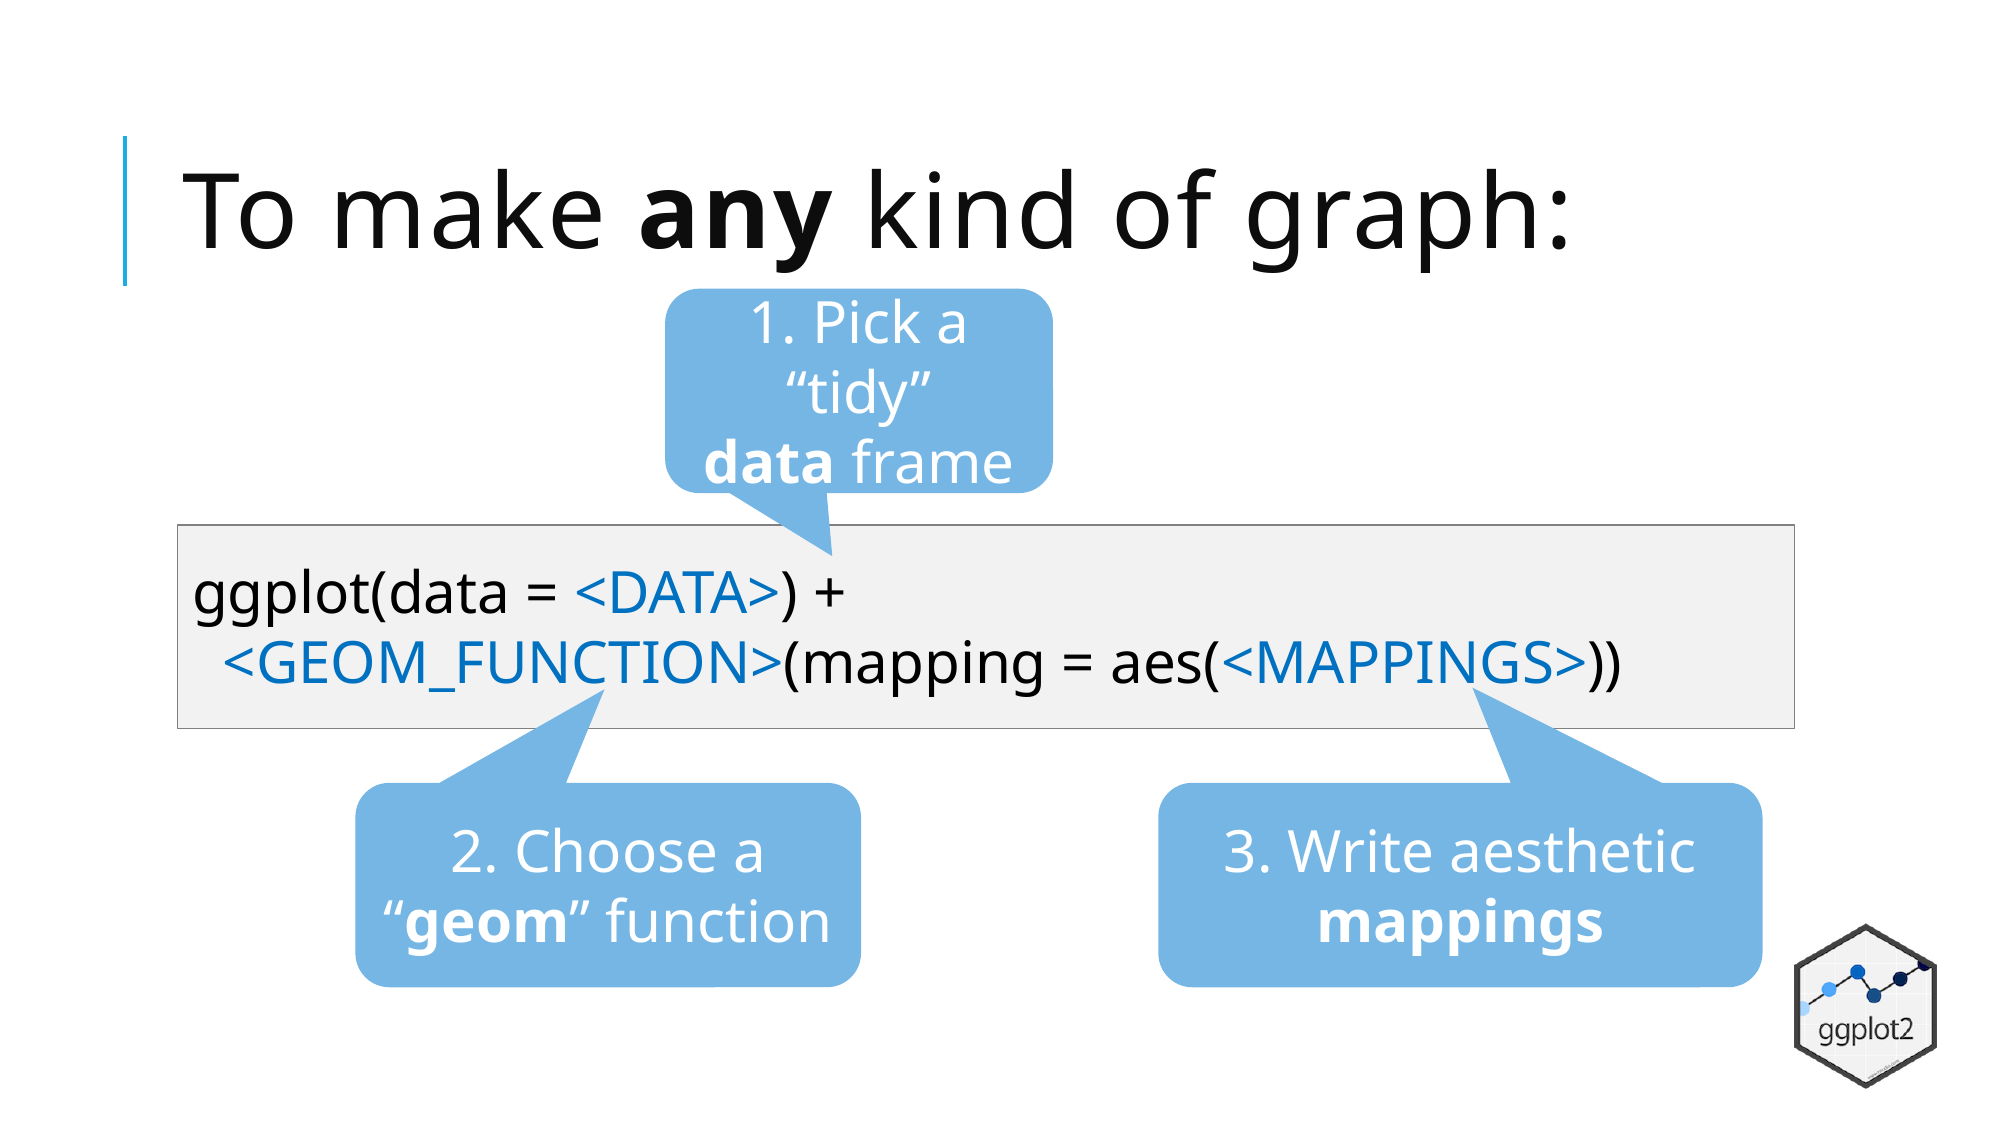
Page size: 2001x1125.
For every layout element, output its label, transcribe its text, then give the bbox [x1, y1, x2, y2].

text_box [664, 230, 1054, 550]
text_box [355, 760, 862, 1009]
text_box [177, 524, 1795, 729]
picture [1794, 923, 1937, 1089]
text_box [1158, 782, 1763, 988]
title To make any kind of graph: [168, 96, 1763, 342]
